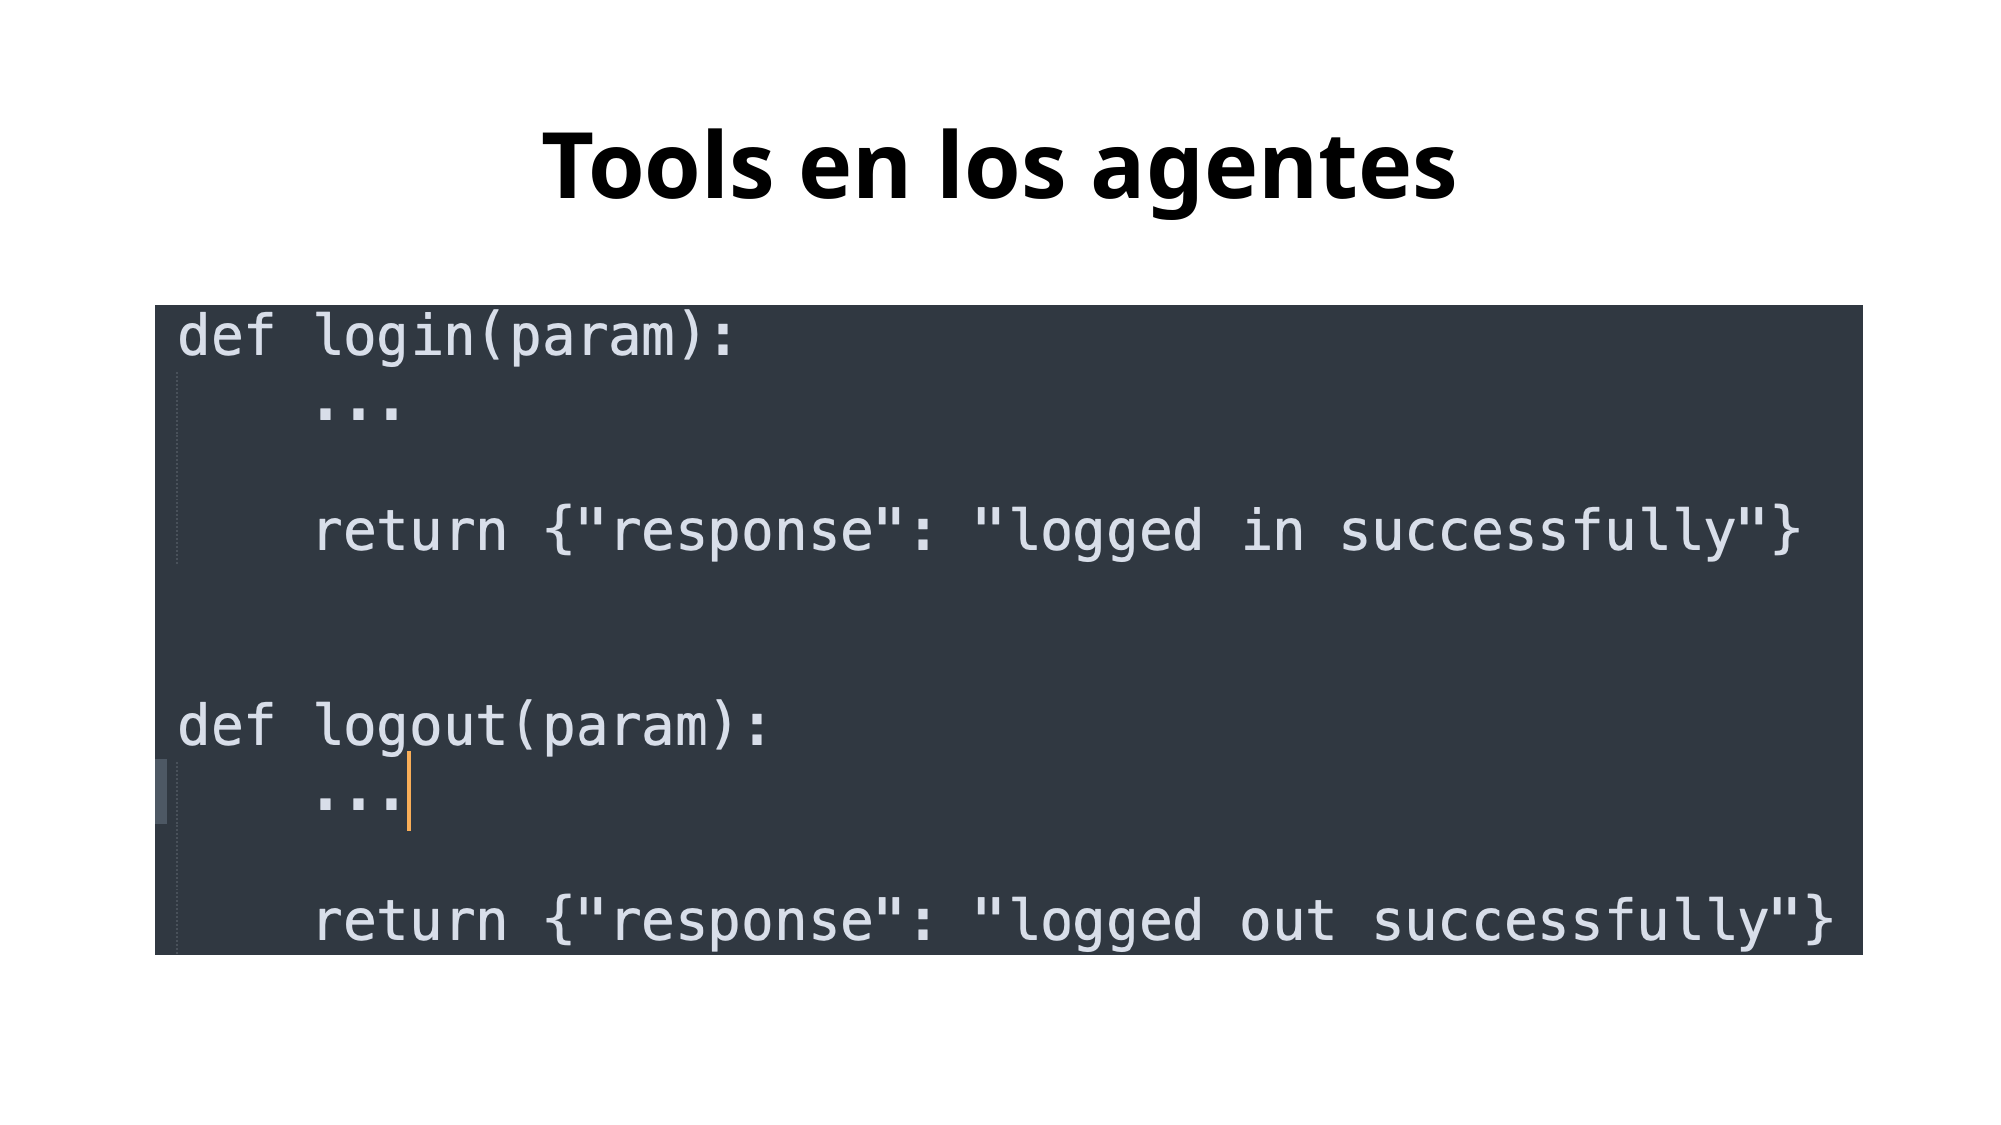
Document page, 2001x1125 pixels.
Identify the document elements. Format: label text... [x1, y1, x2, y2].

picture [155, 305, 1863, 955]
title Tools en los agentes [137, 59, 1863, 278]
